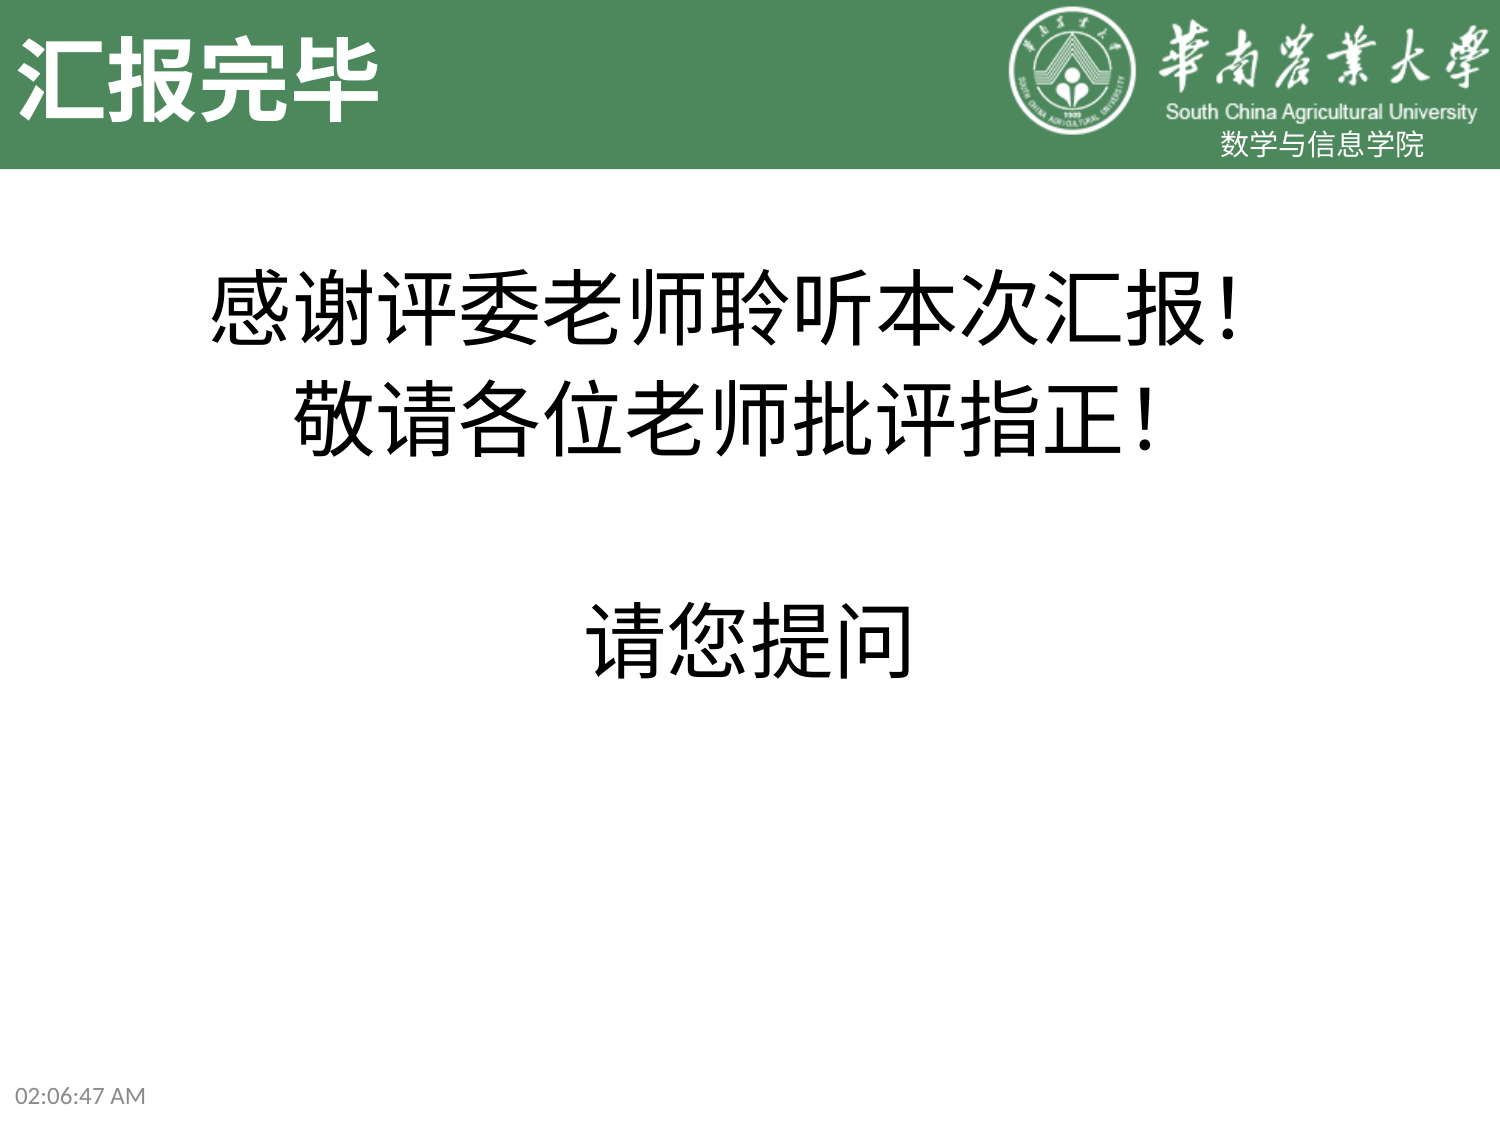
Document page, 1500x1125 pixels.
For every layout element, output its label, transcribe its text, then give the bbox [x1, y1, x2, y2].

picture [1239, 138, 1244, 147]
list 感谢评委老师聆听本次汇报！ 敬请各位老师批评指正！ 请您提问 [103, 260, 1397, 1014]
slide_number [0, 1065, 338, 1125]
picture [1003, 0, 1500, 149]
picture [1399, 134, 1403, 149]
title 汇报完毕 [0, 0, 988, 170]
